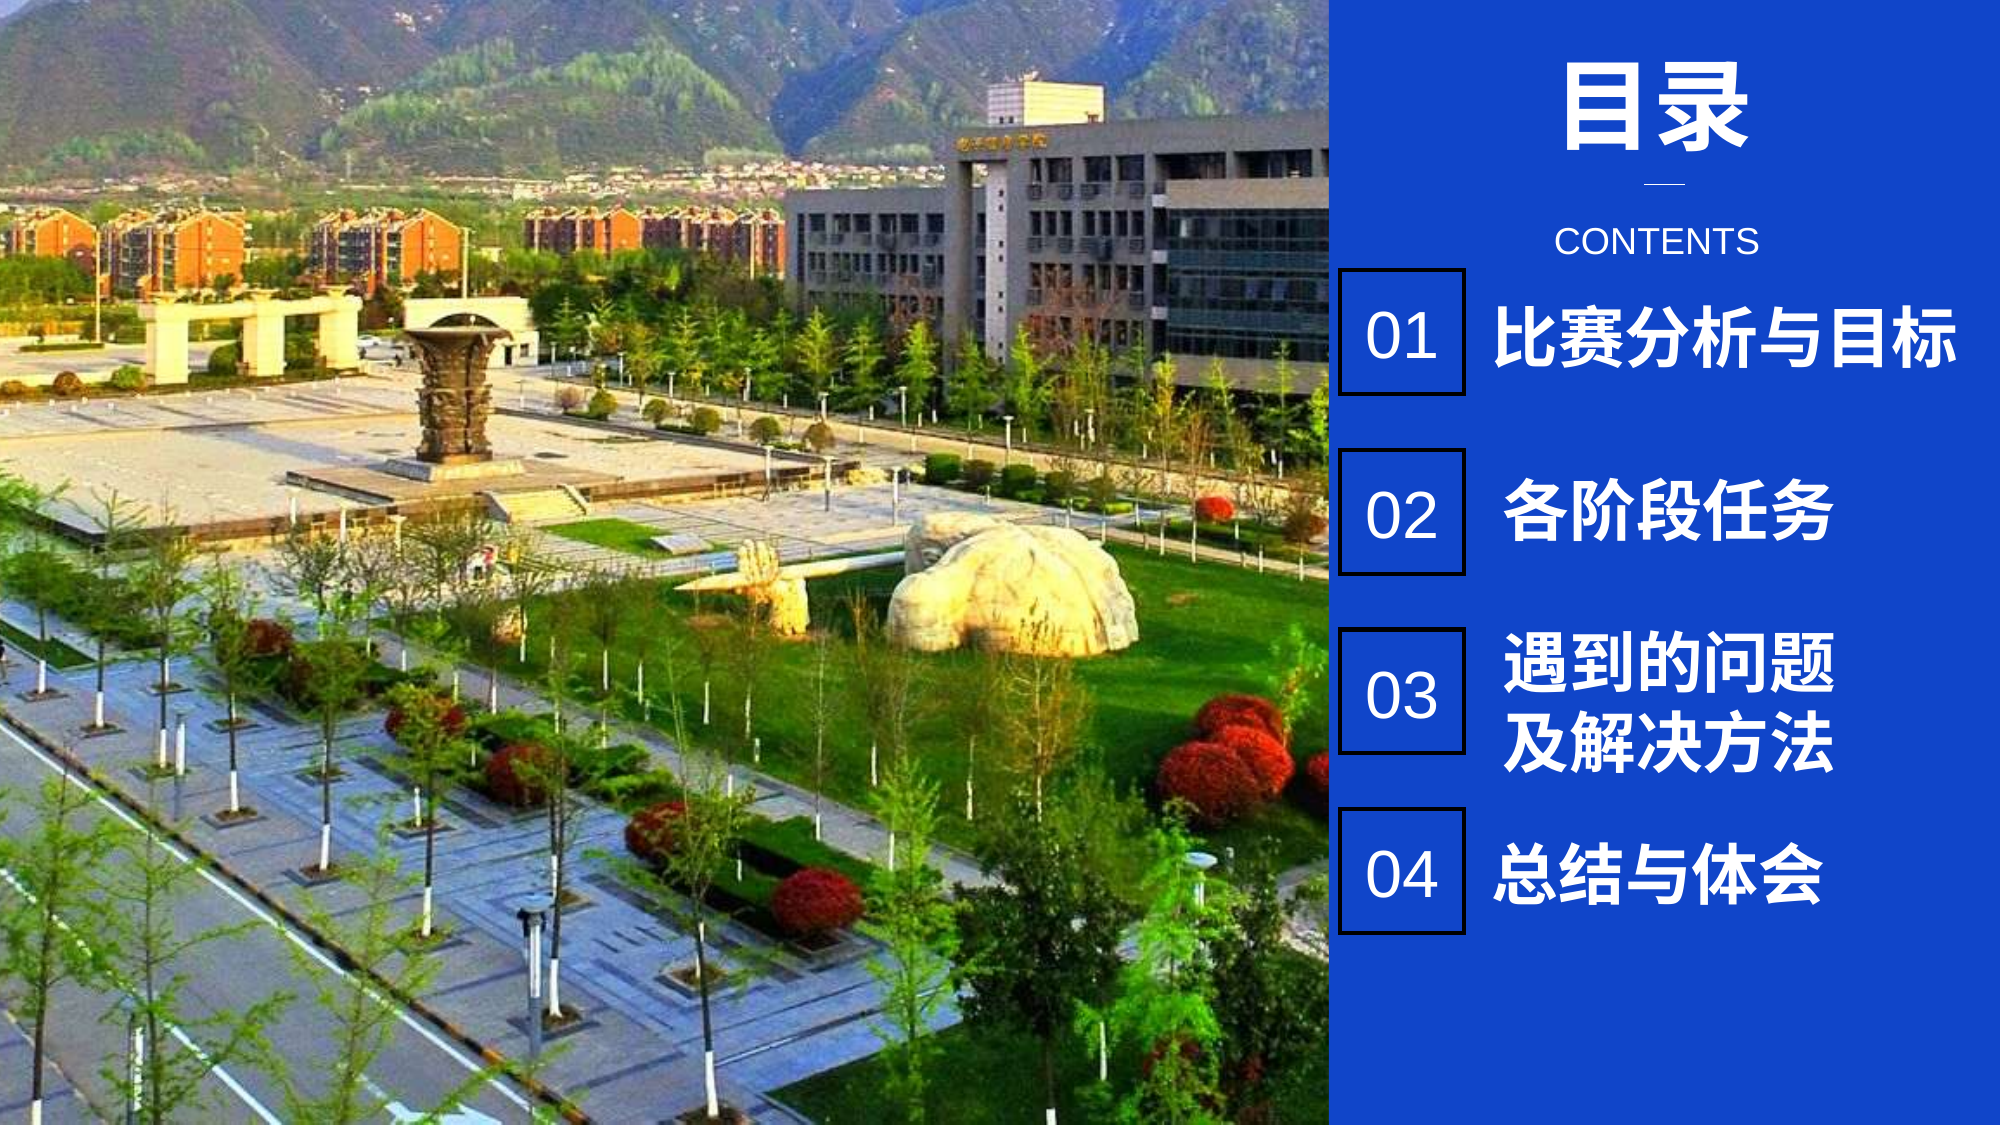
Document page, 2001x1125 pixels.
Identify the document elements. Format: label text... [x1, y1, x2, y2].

text_box [1995, 921, 2000, 1125]
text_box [1539, 34, 1794, 271]
text_box [1995, 0, 2000, 825]
picture [0, 0, 1995, 1125]
text_box 总结与体会 [1995, 825, 2000, 921]
